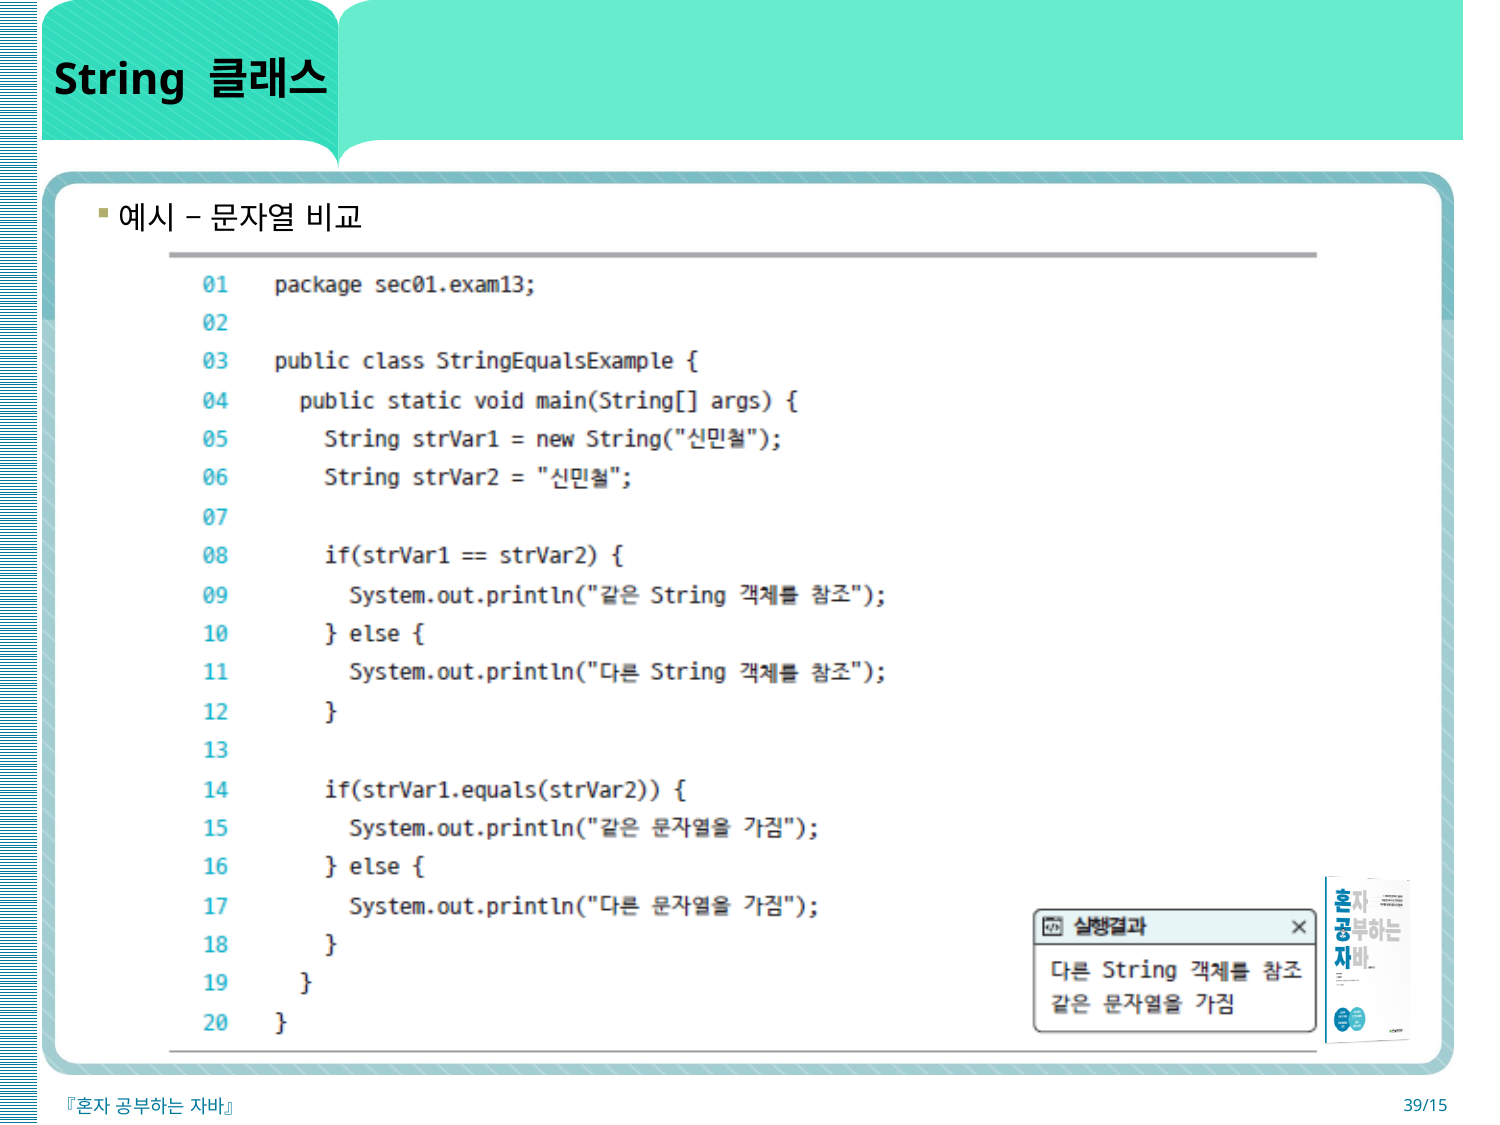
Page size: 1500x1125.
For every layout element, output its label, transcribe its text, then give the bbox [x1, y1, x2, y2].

title String 클래스 [39, 42, 1280, 138]
picture [162, 249, 1326, 1060]
picture [116, 1102, 131, 1107]
picture [68, 1097, 75, 1110]
picture [42, 0, 1463, 187]
picture [1243, 797, 1488, 1122]
list 예시 – 문자열 비교 [37, 187, 1463, 1091]
picture [225, 1102, 232, 1115]
